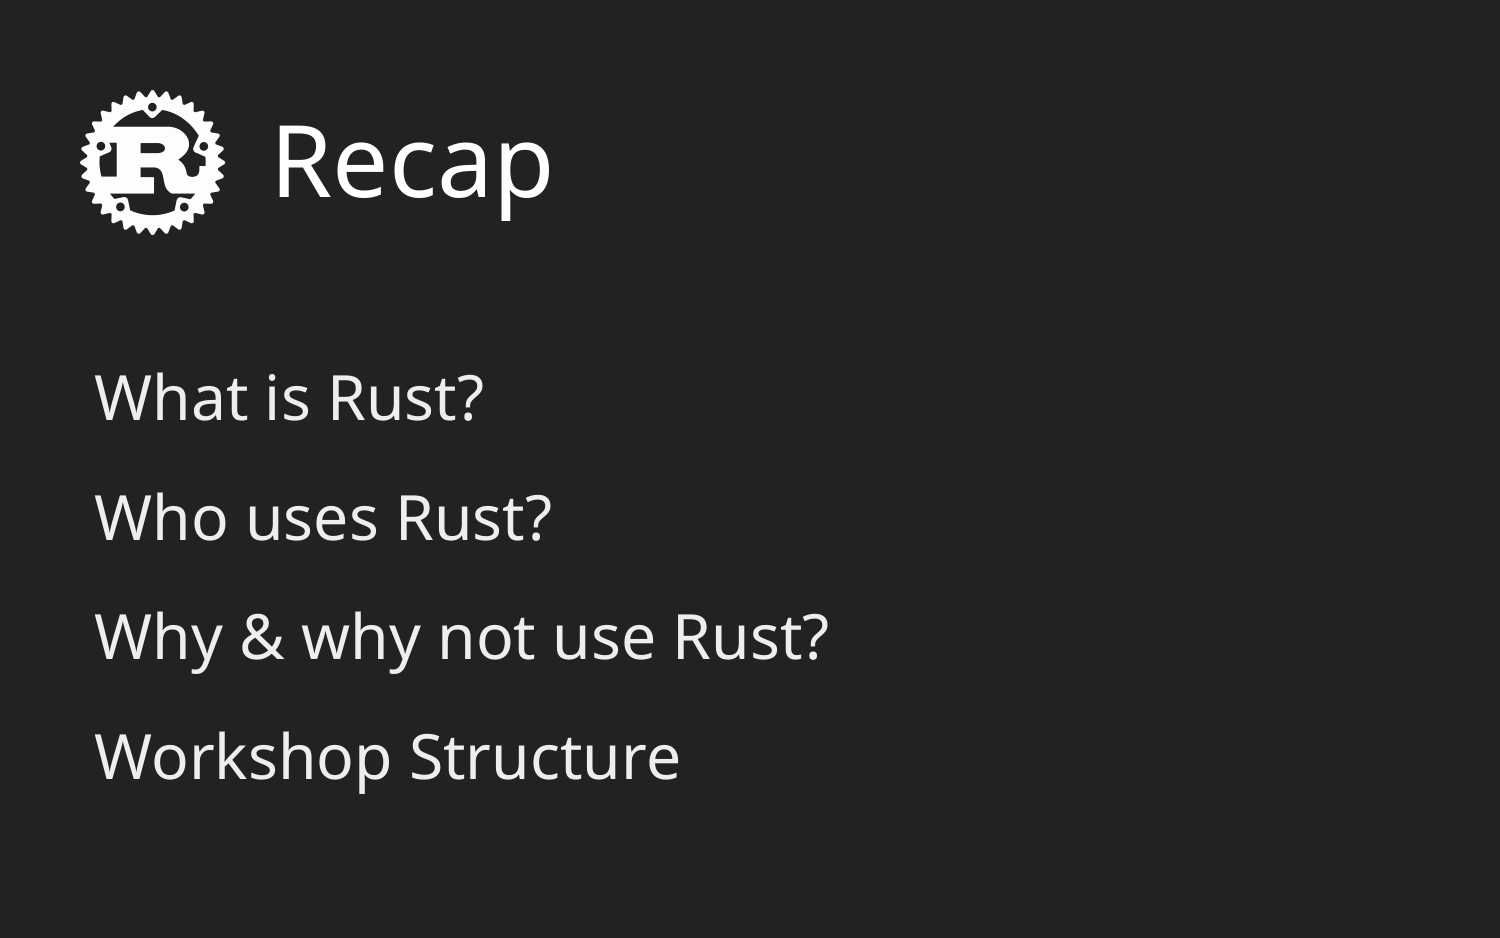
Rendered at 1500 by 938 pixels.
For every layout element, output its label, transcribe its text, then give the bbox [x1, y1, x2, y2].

picture [79, 89, 226, 236]
list What is Rust? Who uses Rust? Why & why not use Rust? Workshop Structure [79, 332, 1420, 850]
title Recap [255, 76, 1333, 240]
